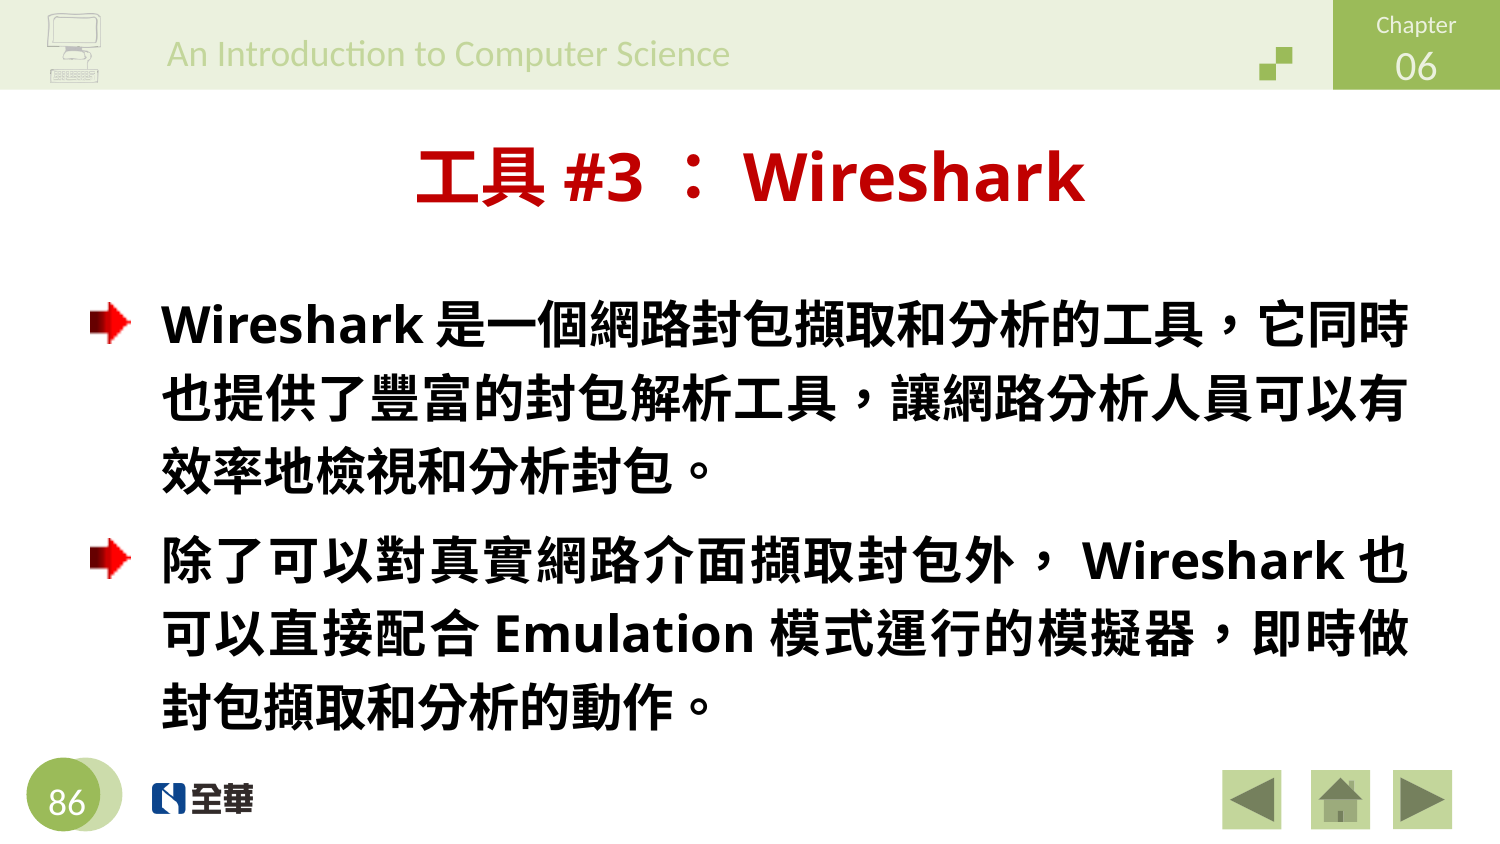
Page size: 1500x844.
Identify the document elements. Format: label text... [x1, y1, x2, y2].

picture [90, 302, 131, 344]
title 工具#3：Wireshark [75, 104, 1425, 245]
picture [90, 538, 131, 579]
picture [47, 13, 101, 83]
picture [152, 783, 253, 814]
list Wireshark是一個網路封包擷取和分析的工具，它同時也提供了豐富的封包解析工具，讓網路分析人員可以有效率地檢視和分析封包。 除了可以對真實網路介面擷取封包外，Wireshark也可以直接配合Emulation模式運行的模擬器，即時做封包擷取和分析的動作。 [75, 272, 1425, 754]
